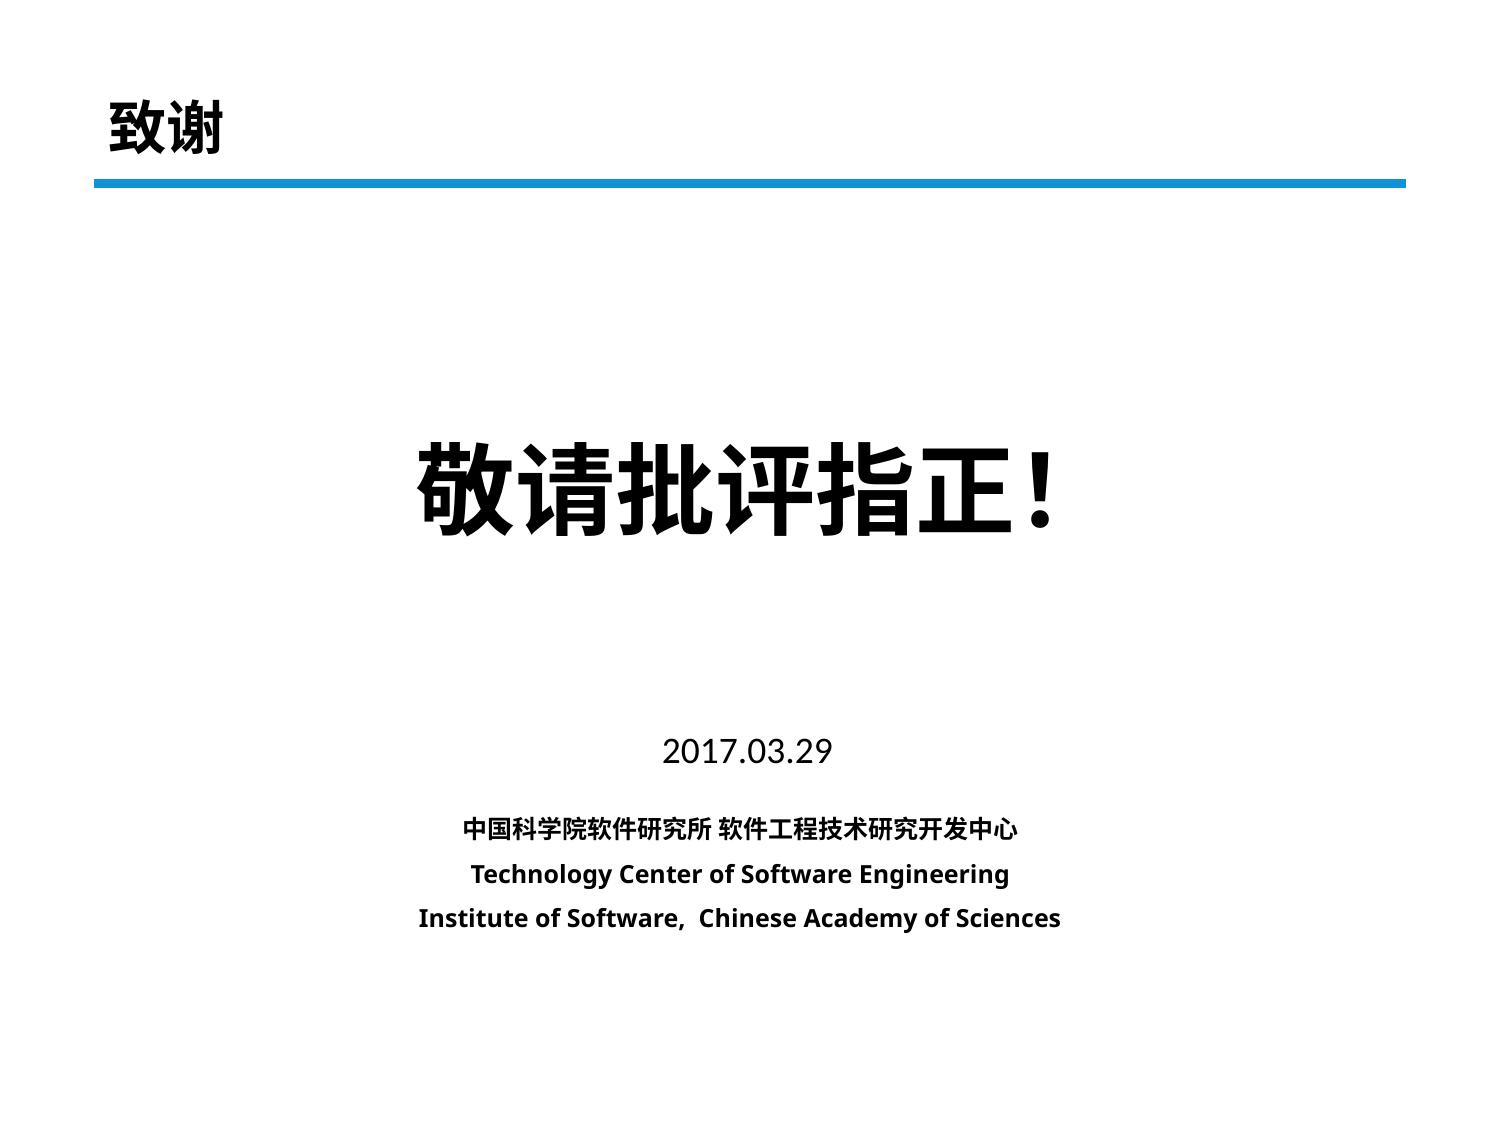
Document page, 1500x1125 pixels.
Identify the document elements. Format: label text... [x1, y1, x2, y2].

title 致谢 [93, 83, 1388, 178]
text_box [396, 360, 1134, 679]
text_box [203, 718, 1278, 942]
